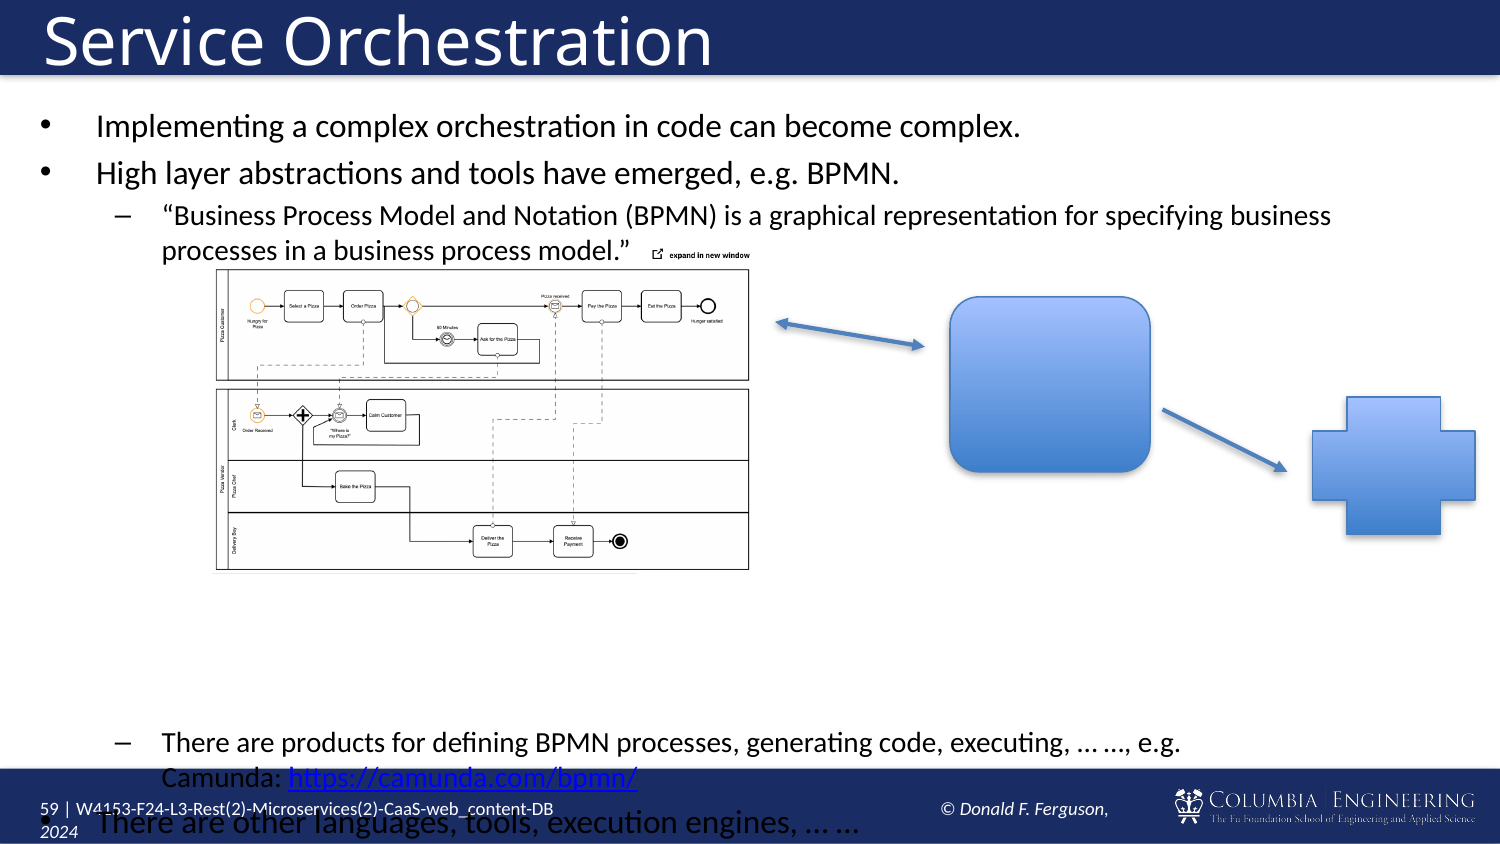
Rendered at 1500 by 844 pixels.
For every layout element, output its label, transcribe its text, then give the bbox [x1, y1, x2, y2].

text_box [1312, 396, 1476, 535]
title Service Orchestration [28, 0, 1450, 73]
list Implementing a complex orchestration in code can become complex. High layer abstractions and tools have emerged, e.g. BPMN. “Business Process Model and Notation (BPMN) is a graphical representation for specifying business processes in a business process model.” There are products for defining BPMN processes, generating code, executing, … …, e.g. Camunda: https://camunda.com/bpmn/ There are other languages, tools, execution engines, … … [24, 96, 1475, 760]
text_box [949, 296, 1151, 473]
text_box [1162, 409, 1288, 472]
picture [212, 246, 751, 576]
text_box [774, 321, 926, 348]
